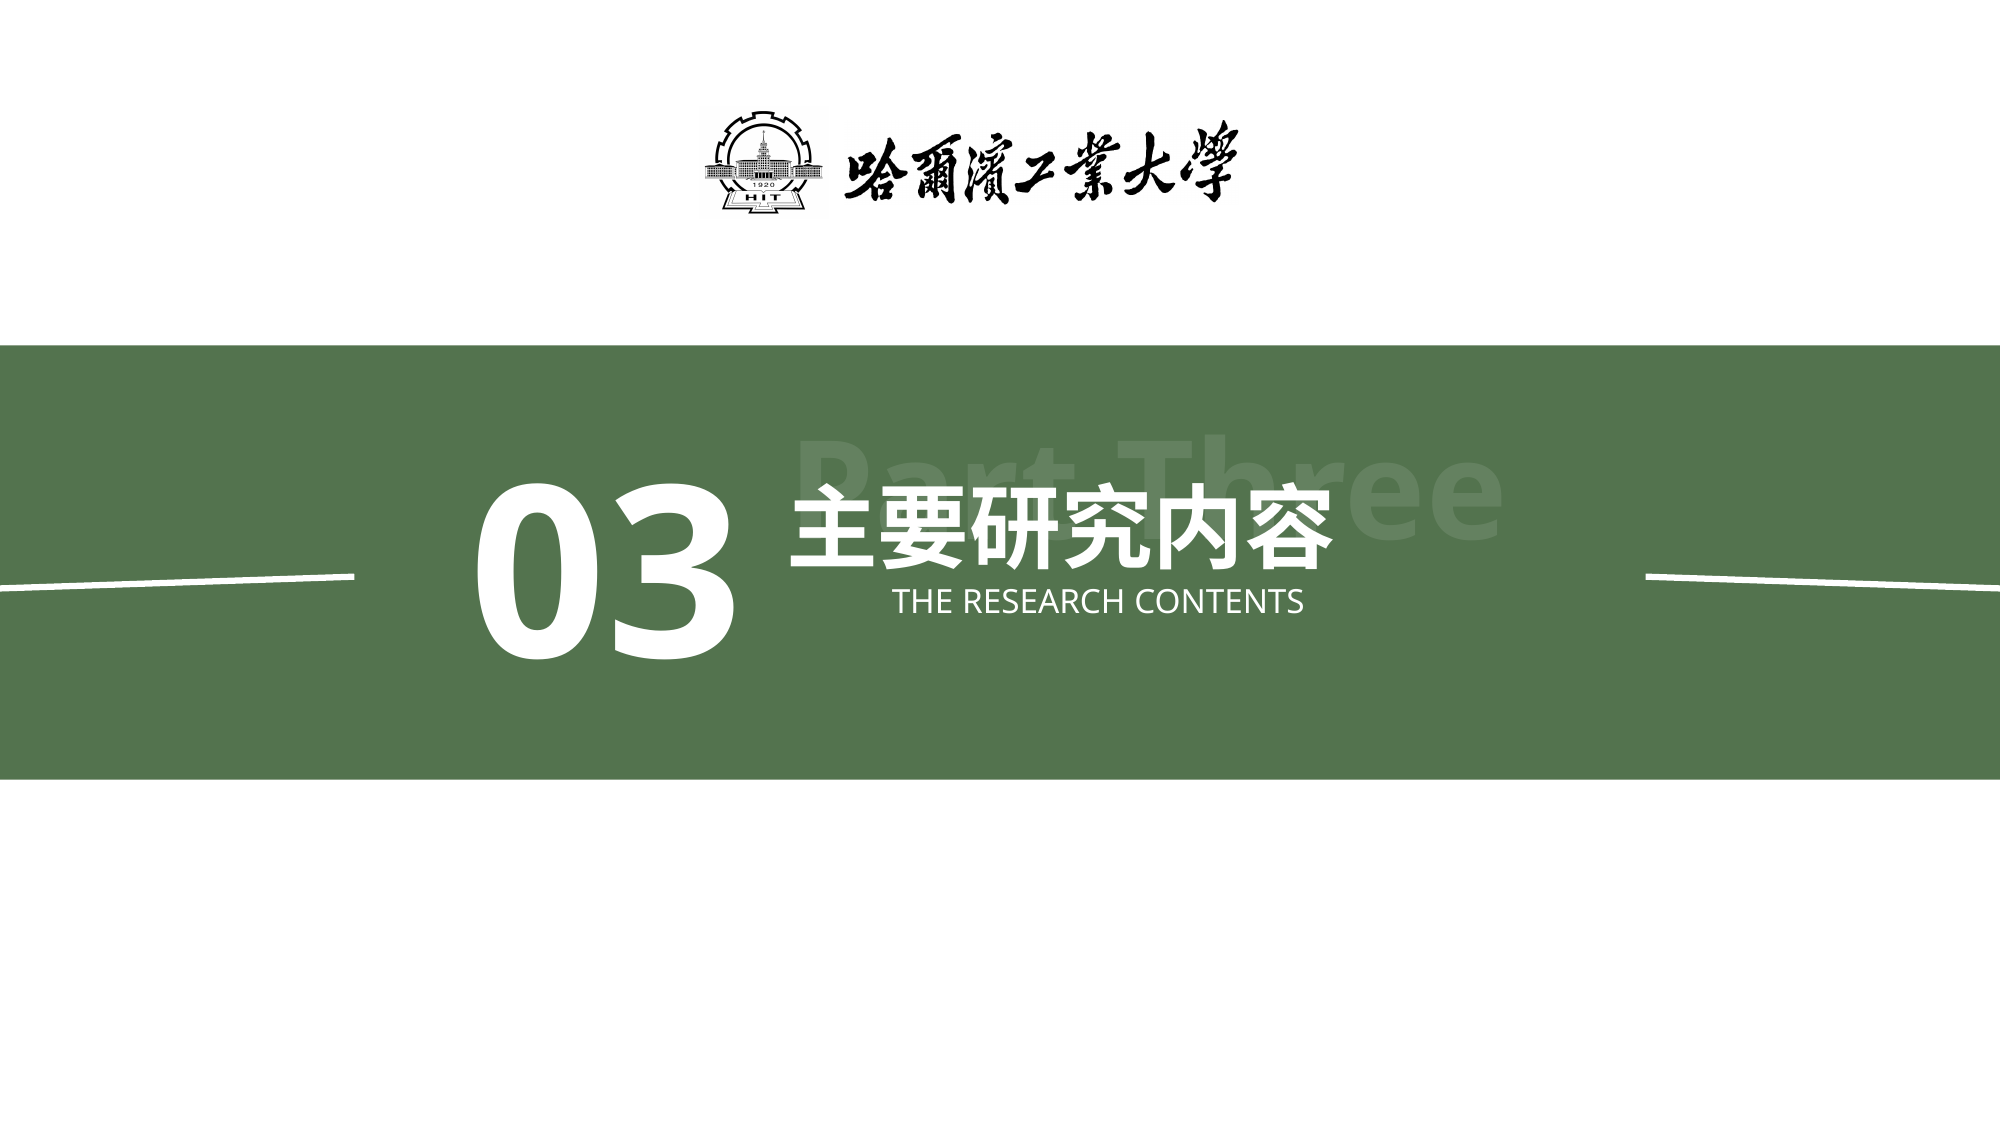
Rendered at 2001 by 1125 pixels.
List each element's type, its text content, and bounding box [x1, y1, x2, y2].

text_box 03 [455, 410, 759, 713]
text_box THE RESEARCH CONTENTS [877, 572, 1321, 628]
picture [844, 120, 1239, 205]
text_box [0, 344, 2000, 781]
text_box Part Three [773, 394, 1523, 574]
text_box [1645, 576, 2000, 589]
text_box 主要研究内容 [771, 462, 1470, 588]
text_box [0, 576, 355, 589]
picture [699, 106, 829, 219]
